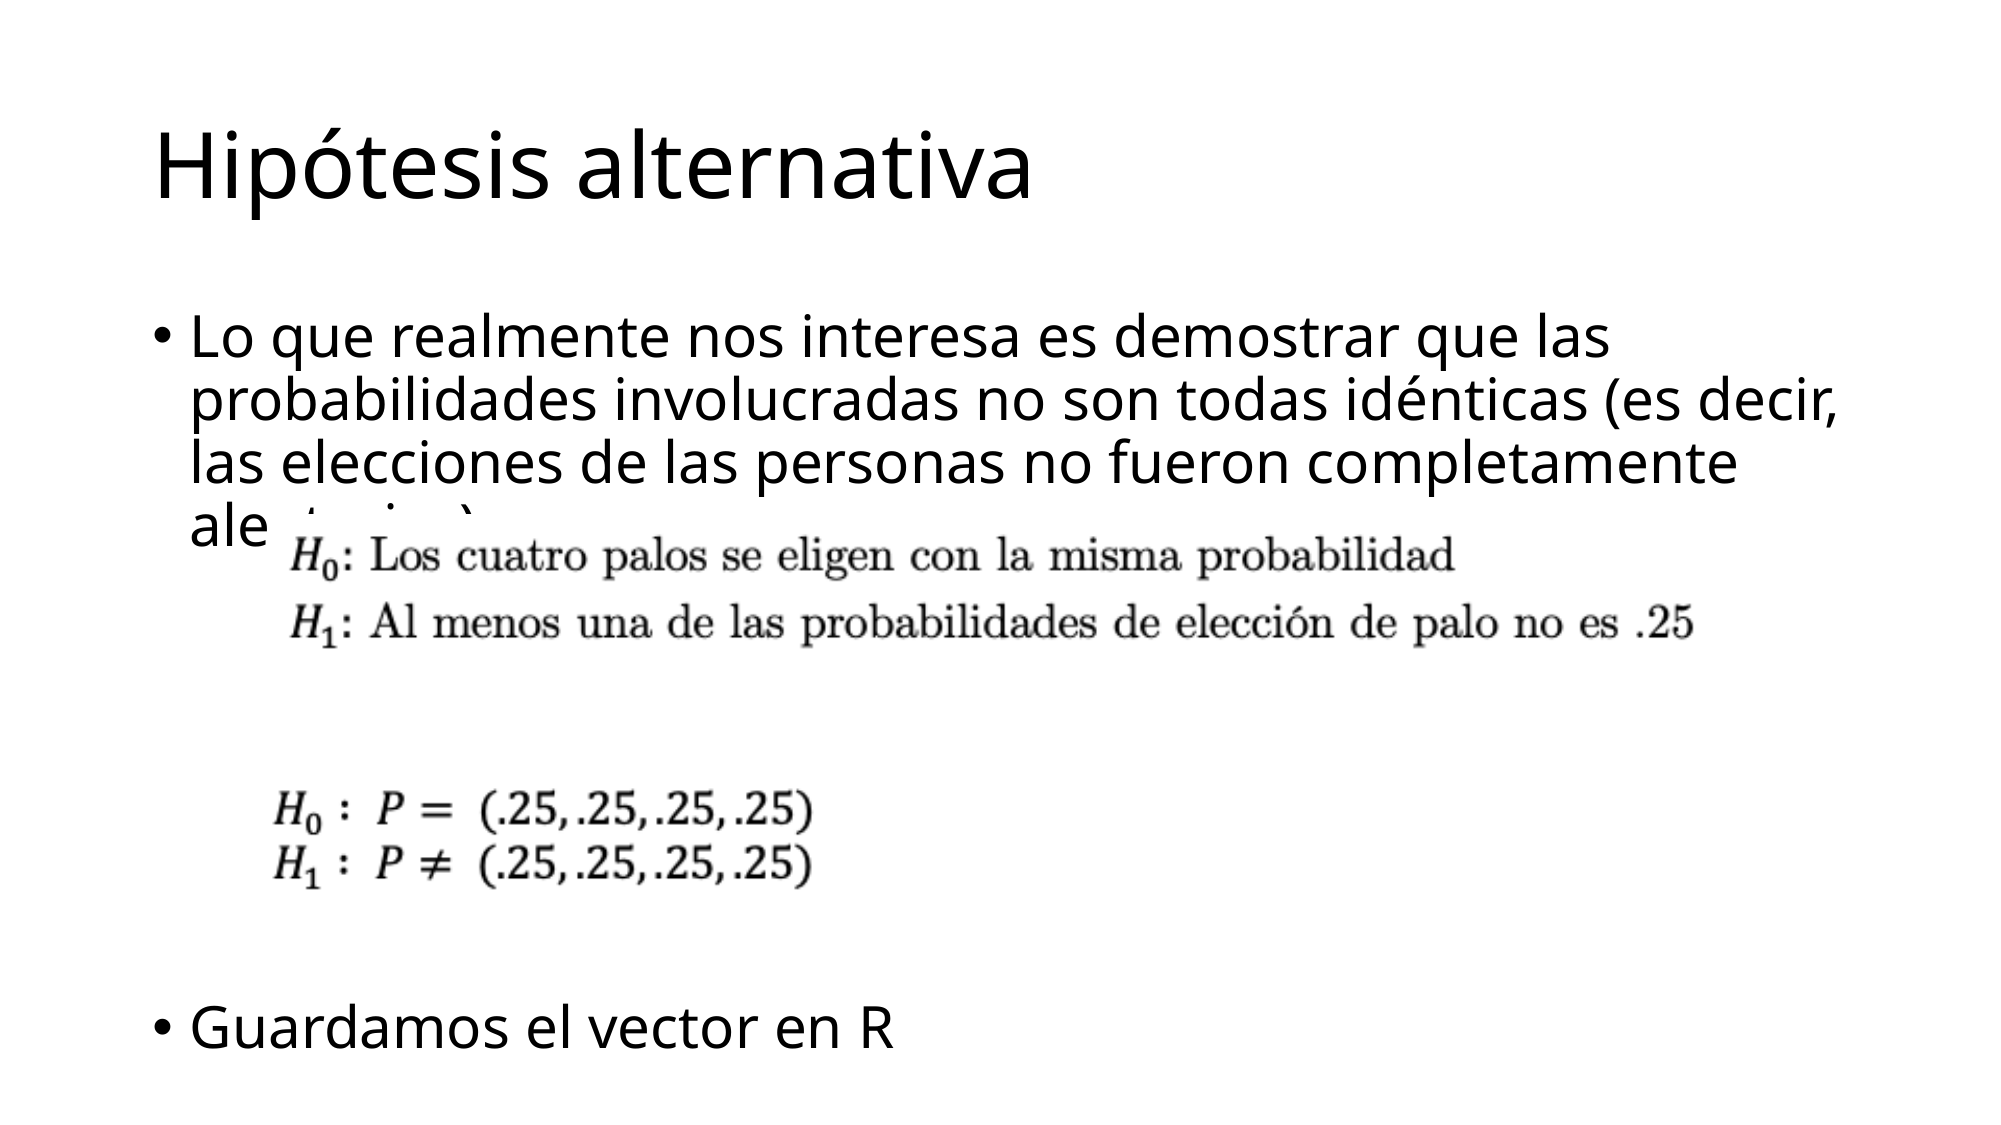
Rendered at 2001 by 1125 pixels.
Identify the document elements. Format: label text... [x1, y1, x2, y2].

title Hipótesis alternativa [137, 59, 1863, 278]
picture [267, 784, 842, 901]
list Lo que realmente nos interesa es demostrar que las probabilidades involucradas no son todas idénticas (es decir, las elecciones de las personas no fueron completamente aleatorias) Guardamos el vector en R [137, 299, 1863, 1014]
picture [267, 514, 1733, 657]
